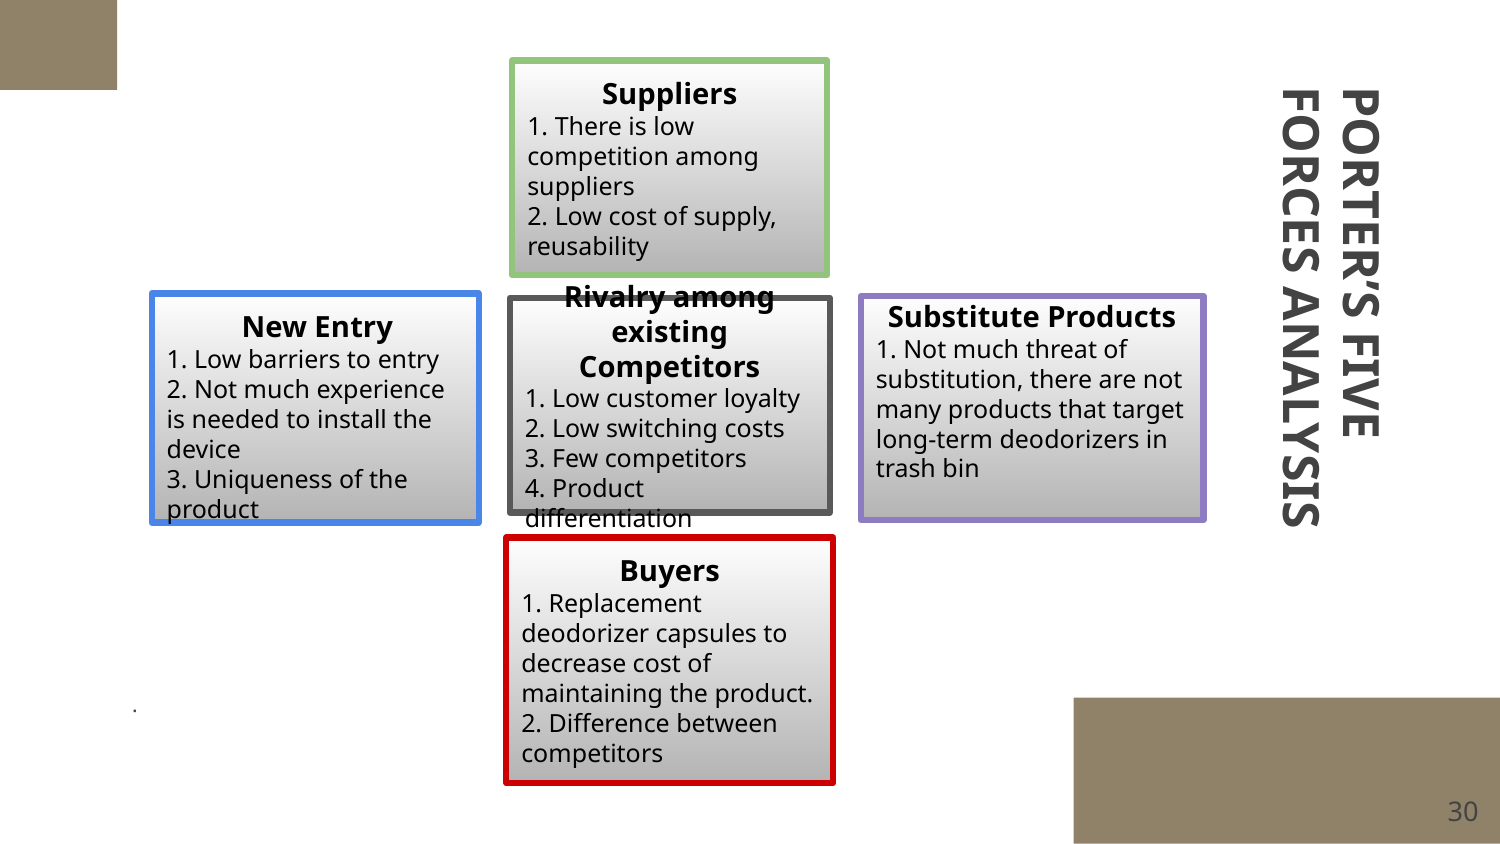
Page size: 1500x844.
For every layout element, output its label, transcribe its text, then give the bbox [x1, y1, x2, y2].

text_box [1073, 697, 1500, 844]
text_box Suppliers 1. There is low competition among suppliers 2. Low cost of supply, reusability [512, 60, 828, 276]
title PORTER’S FIVE FORCES ANALYSIS [1328, 71, 1409, 643]
text_box New Entry 1. Low barriers to entry 2. Not much experience is needed to install the device 3. Uniqueness of the product [151, 293, 479, 523]
slide_number ‹#› [1403, 779, 1494, 844]
text_box [47, 73, 1292, 771]
text_box Rivalry among existing Competitors 1. Low customer loyalty 2. Low switching costs 3. Few competitors 4. Product differentiation [509, 297, 830, 513]
text_box Substitute Products 1. Not much threat of substitution, there are not many products that target long-term deodorizers in trash bin [860, 295, 1204, 521]
text_box [0, 0, 118, 90]
text_box Buyers 1. Replacement deodorizer capsules to decrease cost of maintaining the product. 2. Difference between competitors [506, 537, 834, 784]
